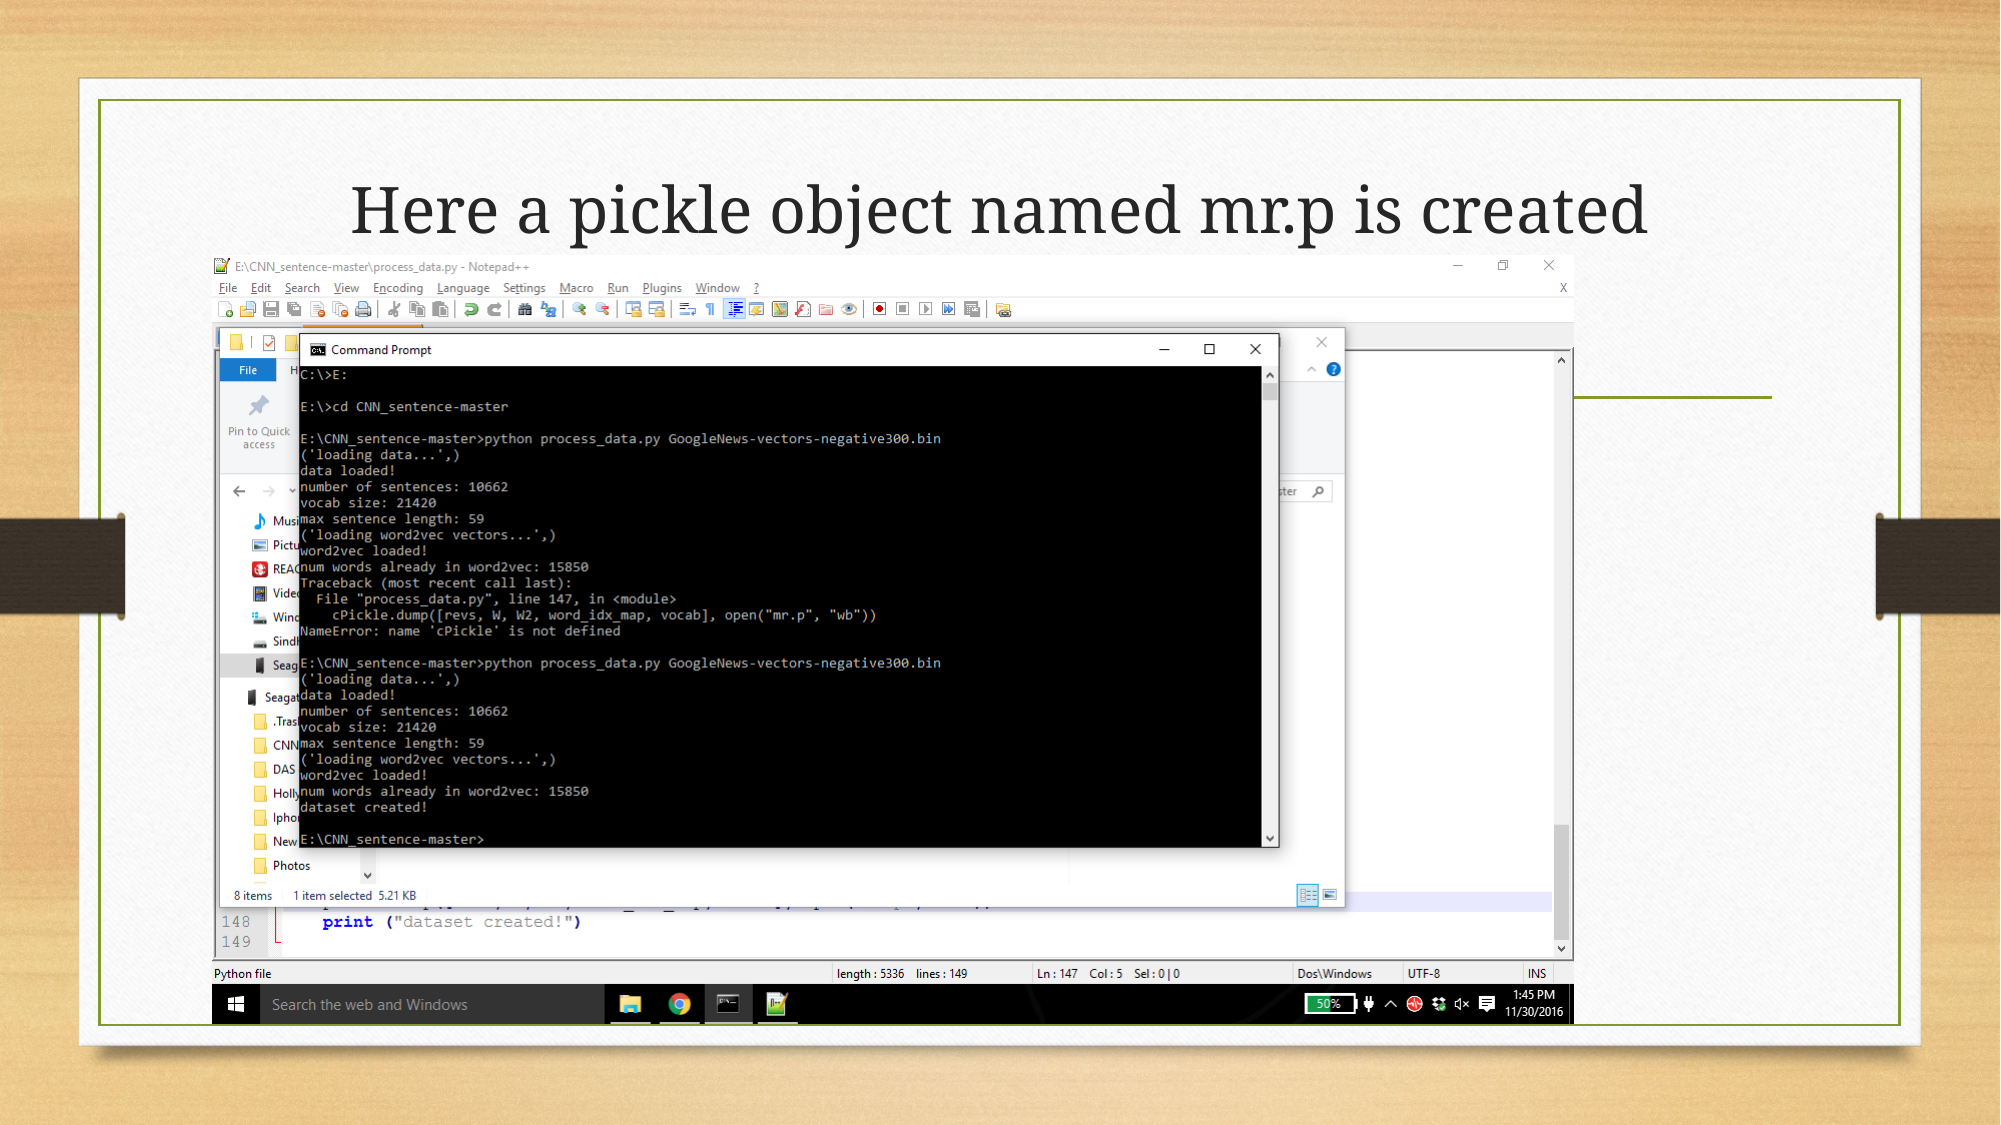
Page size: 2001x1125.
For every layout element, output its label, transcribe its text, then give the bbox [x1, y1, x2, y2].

title Here a pickle object named mr.p is created [212, 161, 1788, 256]
picture [0, 0, 2001, 1125]
